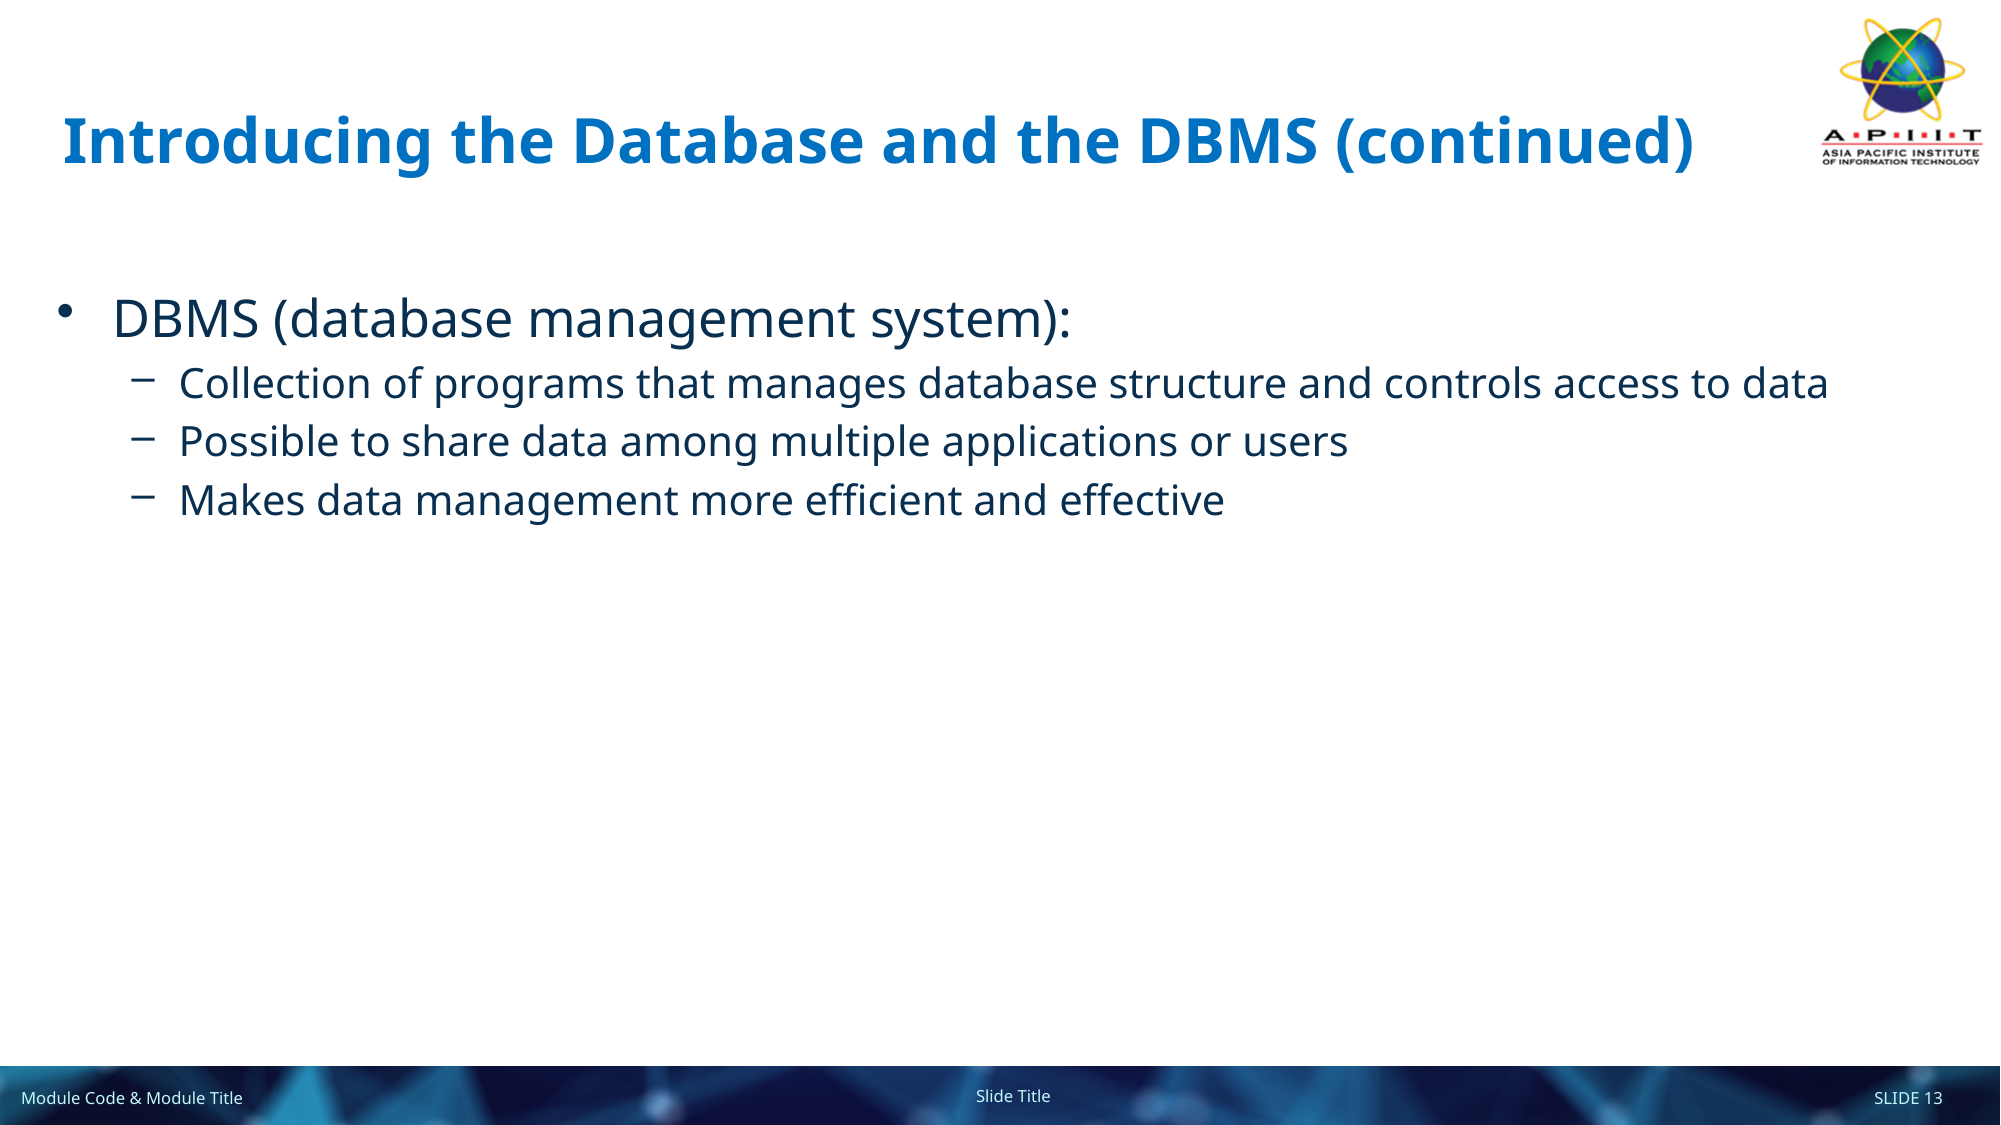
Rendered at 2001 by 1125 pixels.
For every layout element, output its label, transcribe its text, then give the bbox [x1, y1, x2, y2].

list DBMS (database management system): Collection of programs that manages database structure and controls access to data Possible to share data among multiple applications or users Makes data management more efficient and effective [41, 278, 1969, 1021]
picture [1803, 0, 2000, 182]
title Introducing the Database and the DBMS (continued) [48, 45, 1764, 233]
picture [0, 1066, 2000, 1125]
